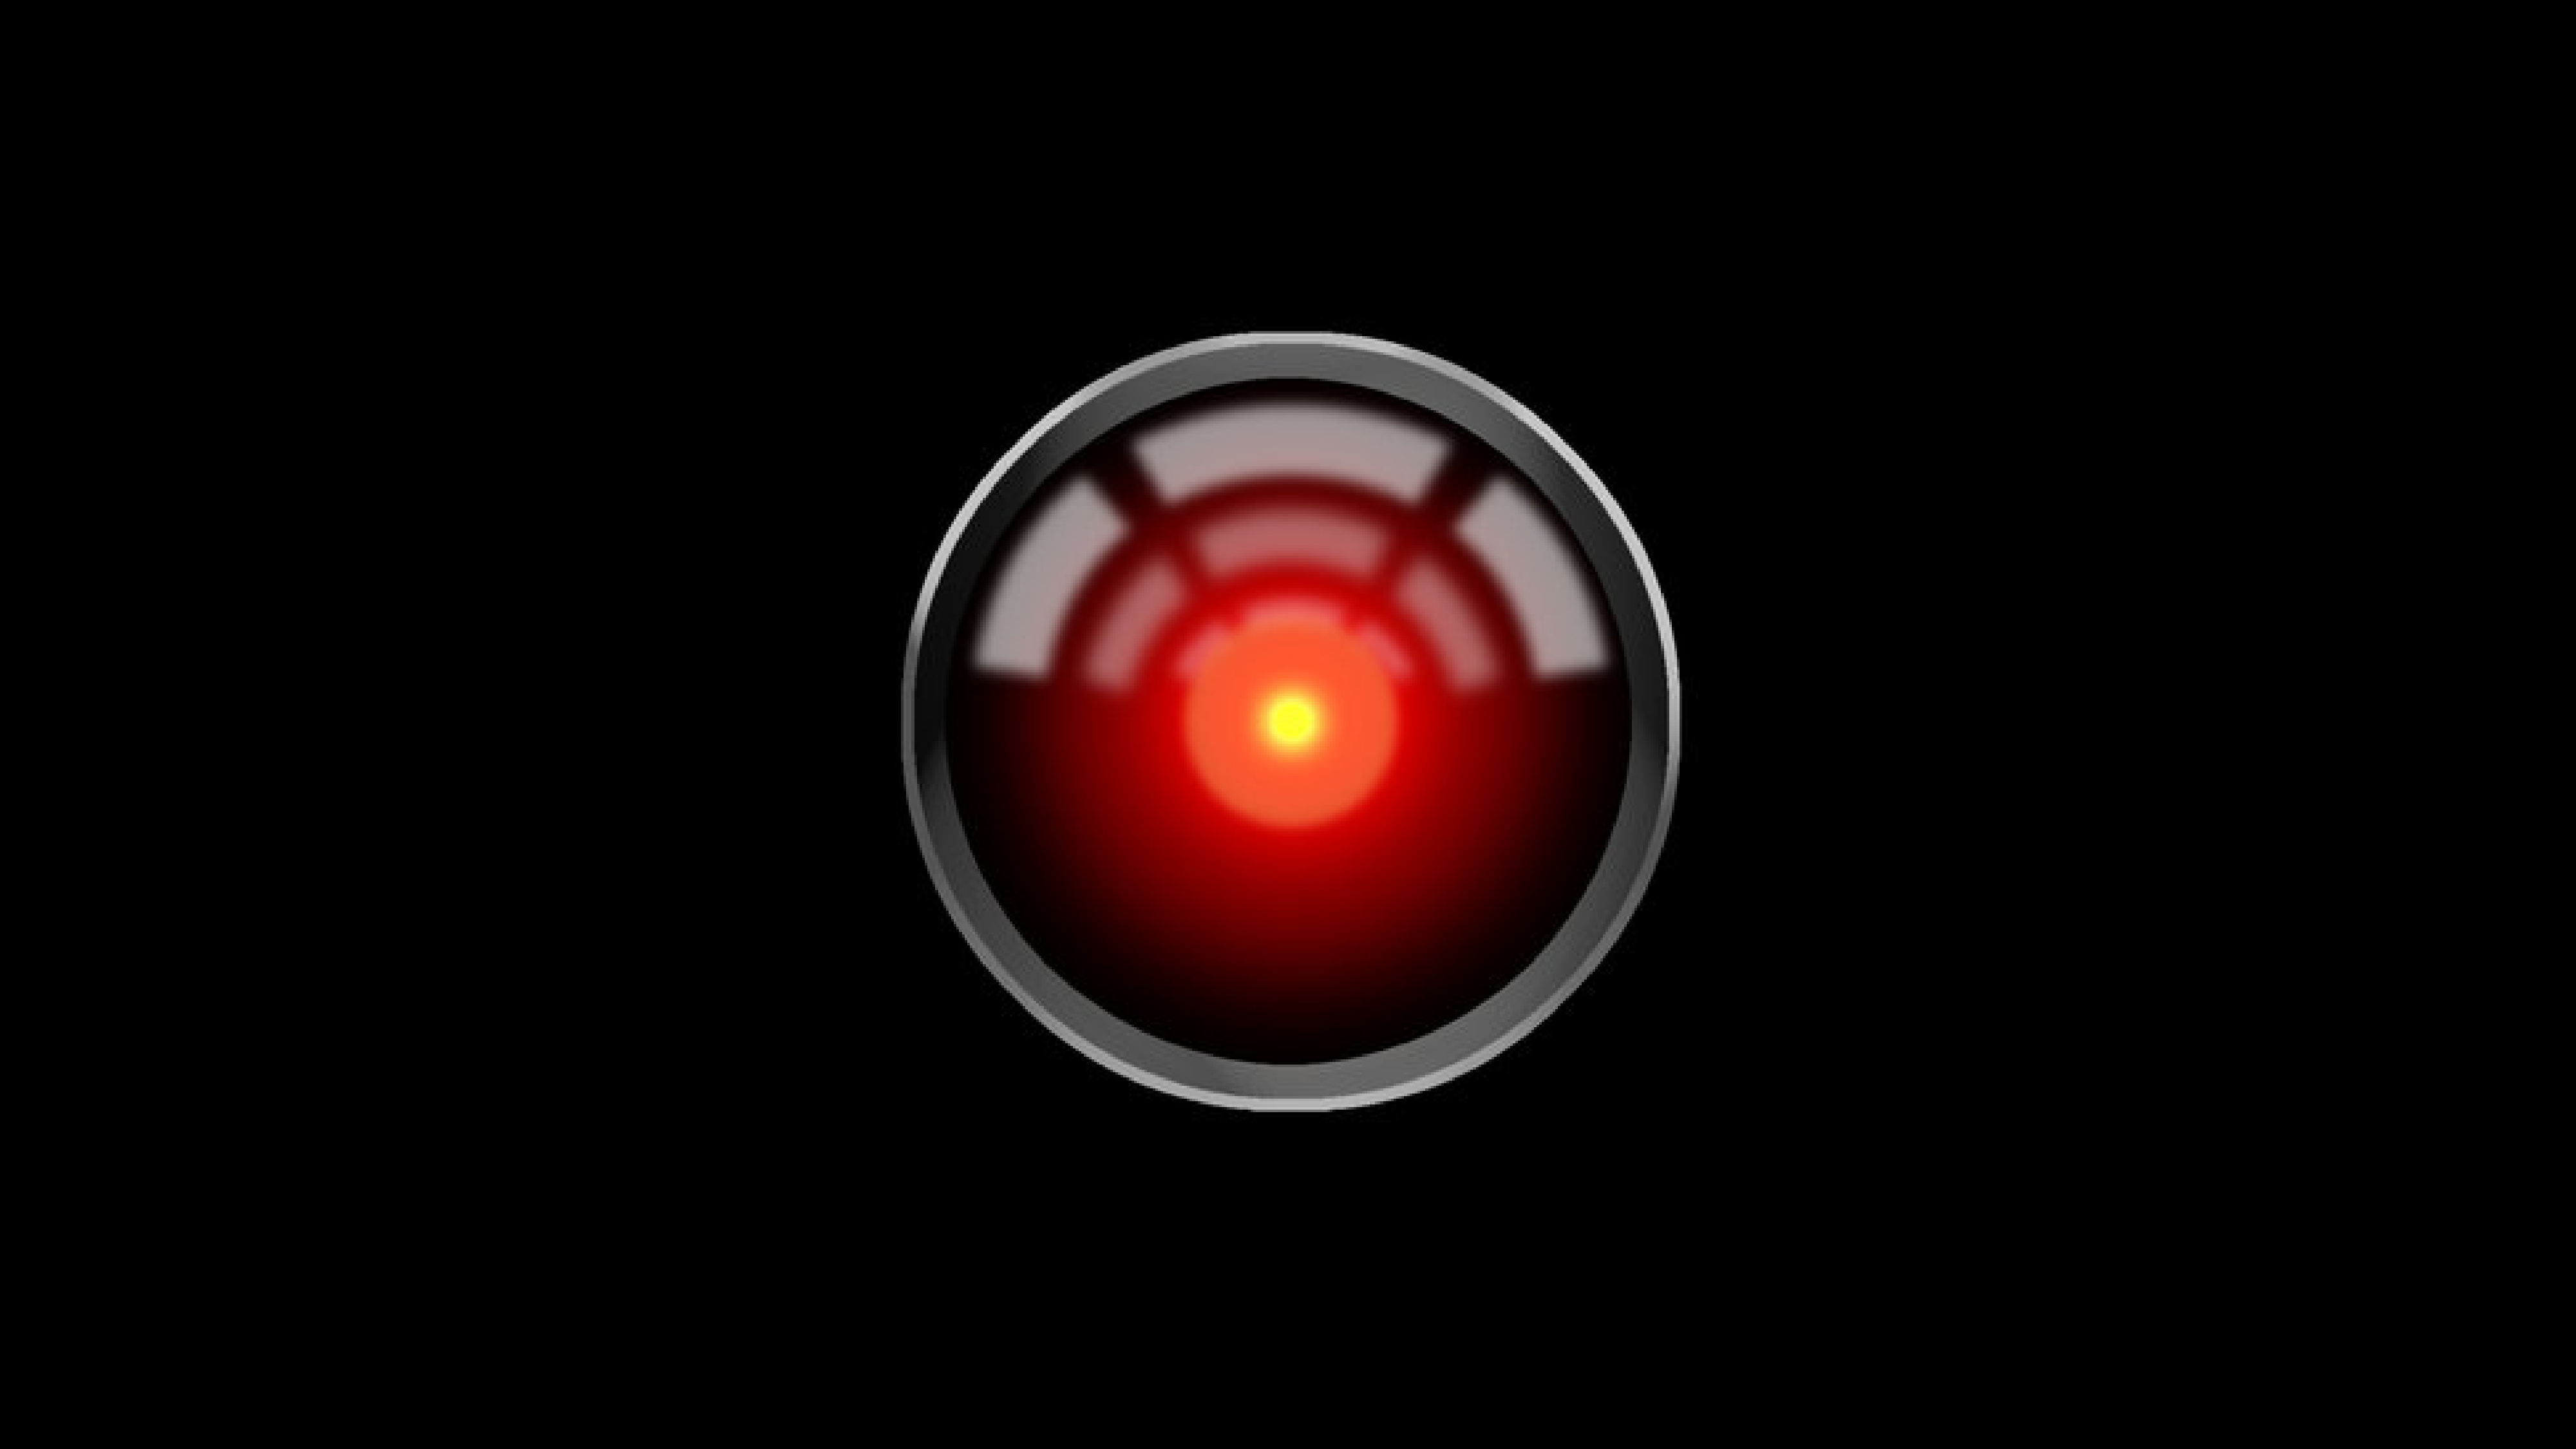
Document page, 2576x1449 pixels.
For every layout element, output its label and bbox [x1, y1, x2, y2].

picture [493, 275, 2083, 1173]
